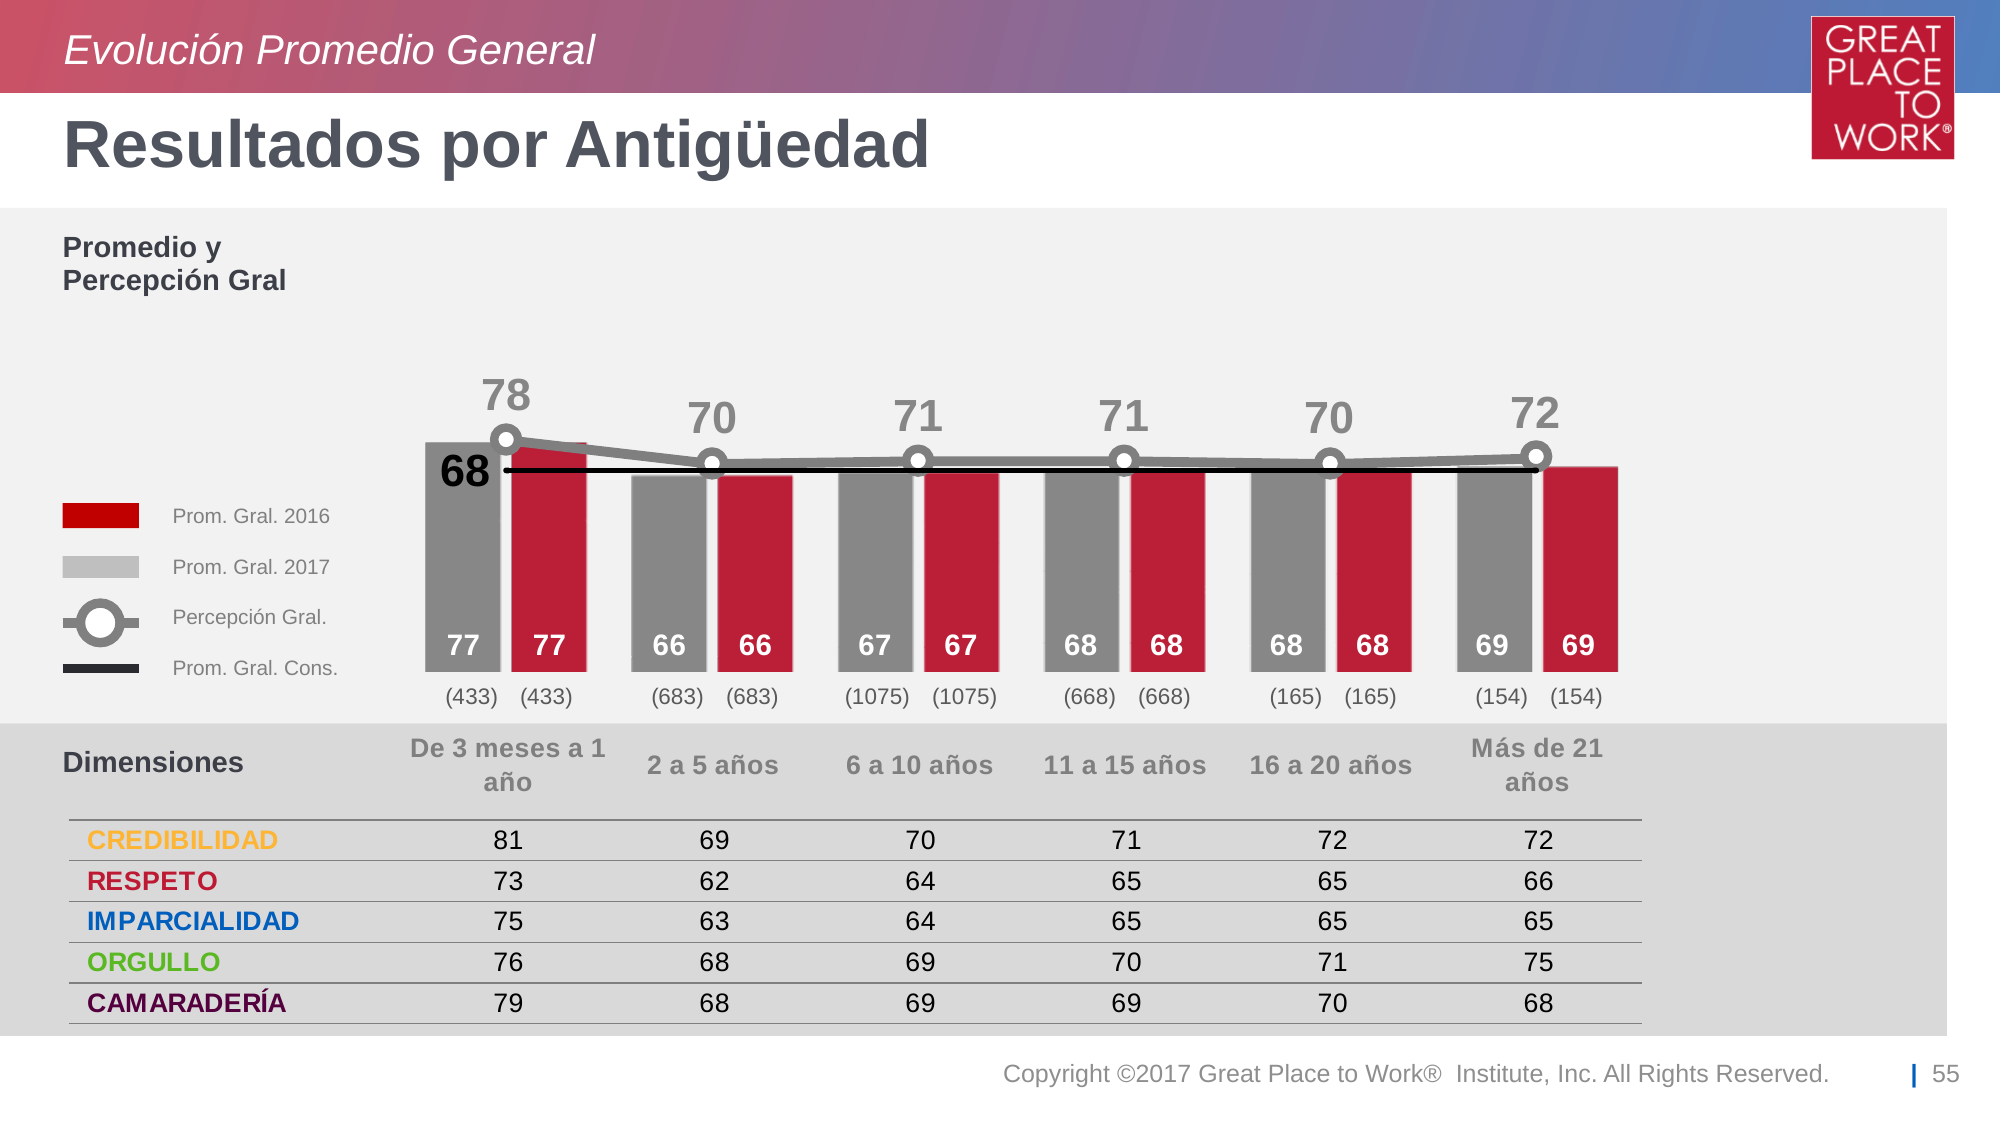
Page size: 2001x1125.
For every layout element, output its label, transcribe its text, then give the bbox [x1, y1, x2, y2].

picture [68, 304, 1848, 1025]
picture [0, 0, 2000, 93]
text_box Promedio y Percepción Gral [62, 230, 318, 299]
text_box [0, 722, 1948, 1037]
text_box [62, 502, 68, 529]
footer Copyright ©2017 Great Place to Work® Institute, Inc. All Rights Reserved. [978, 1042, 1846, 1103]
text_box [62, 555, 68, 579]
title Resultados por Antigüedad [48, 92, 1976, 200]
text_box Dimensiones [62, 736, 68, 789]
text_box [0, 207, 1948, 722]
subtitle Evolución Promedio General [48, 21, 1894, 90]
slide_number | 55 [1846, 1042, 1976, 1103]
